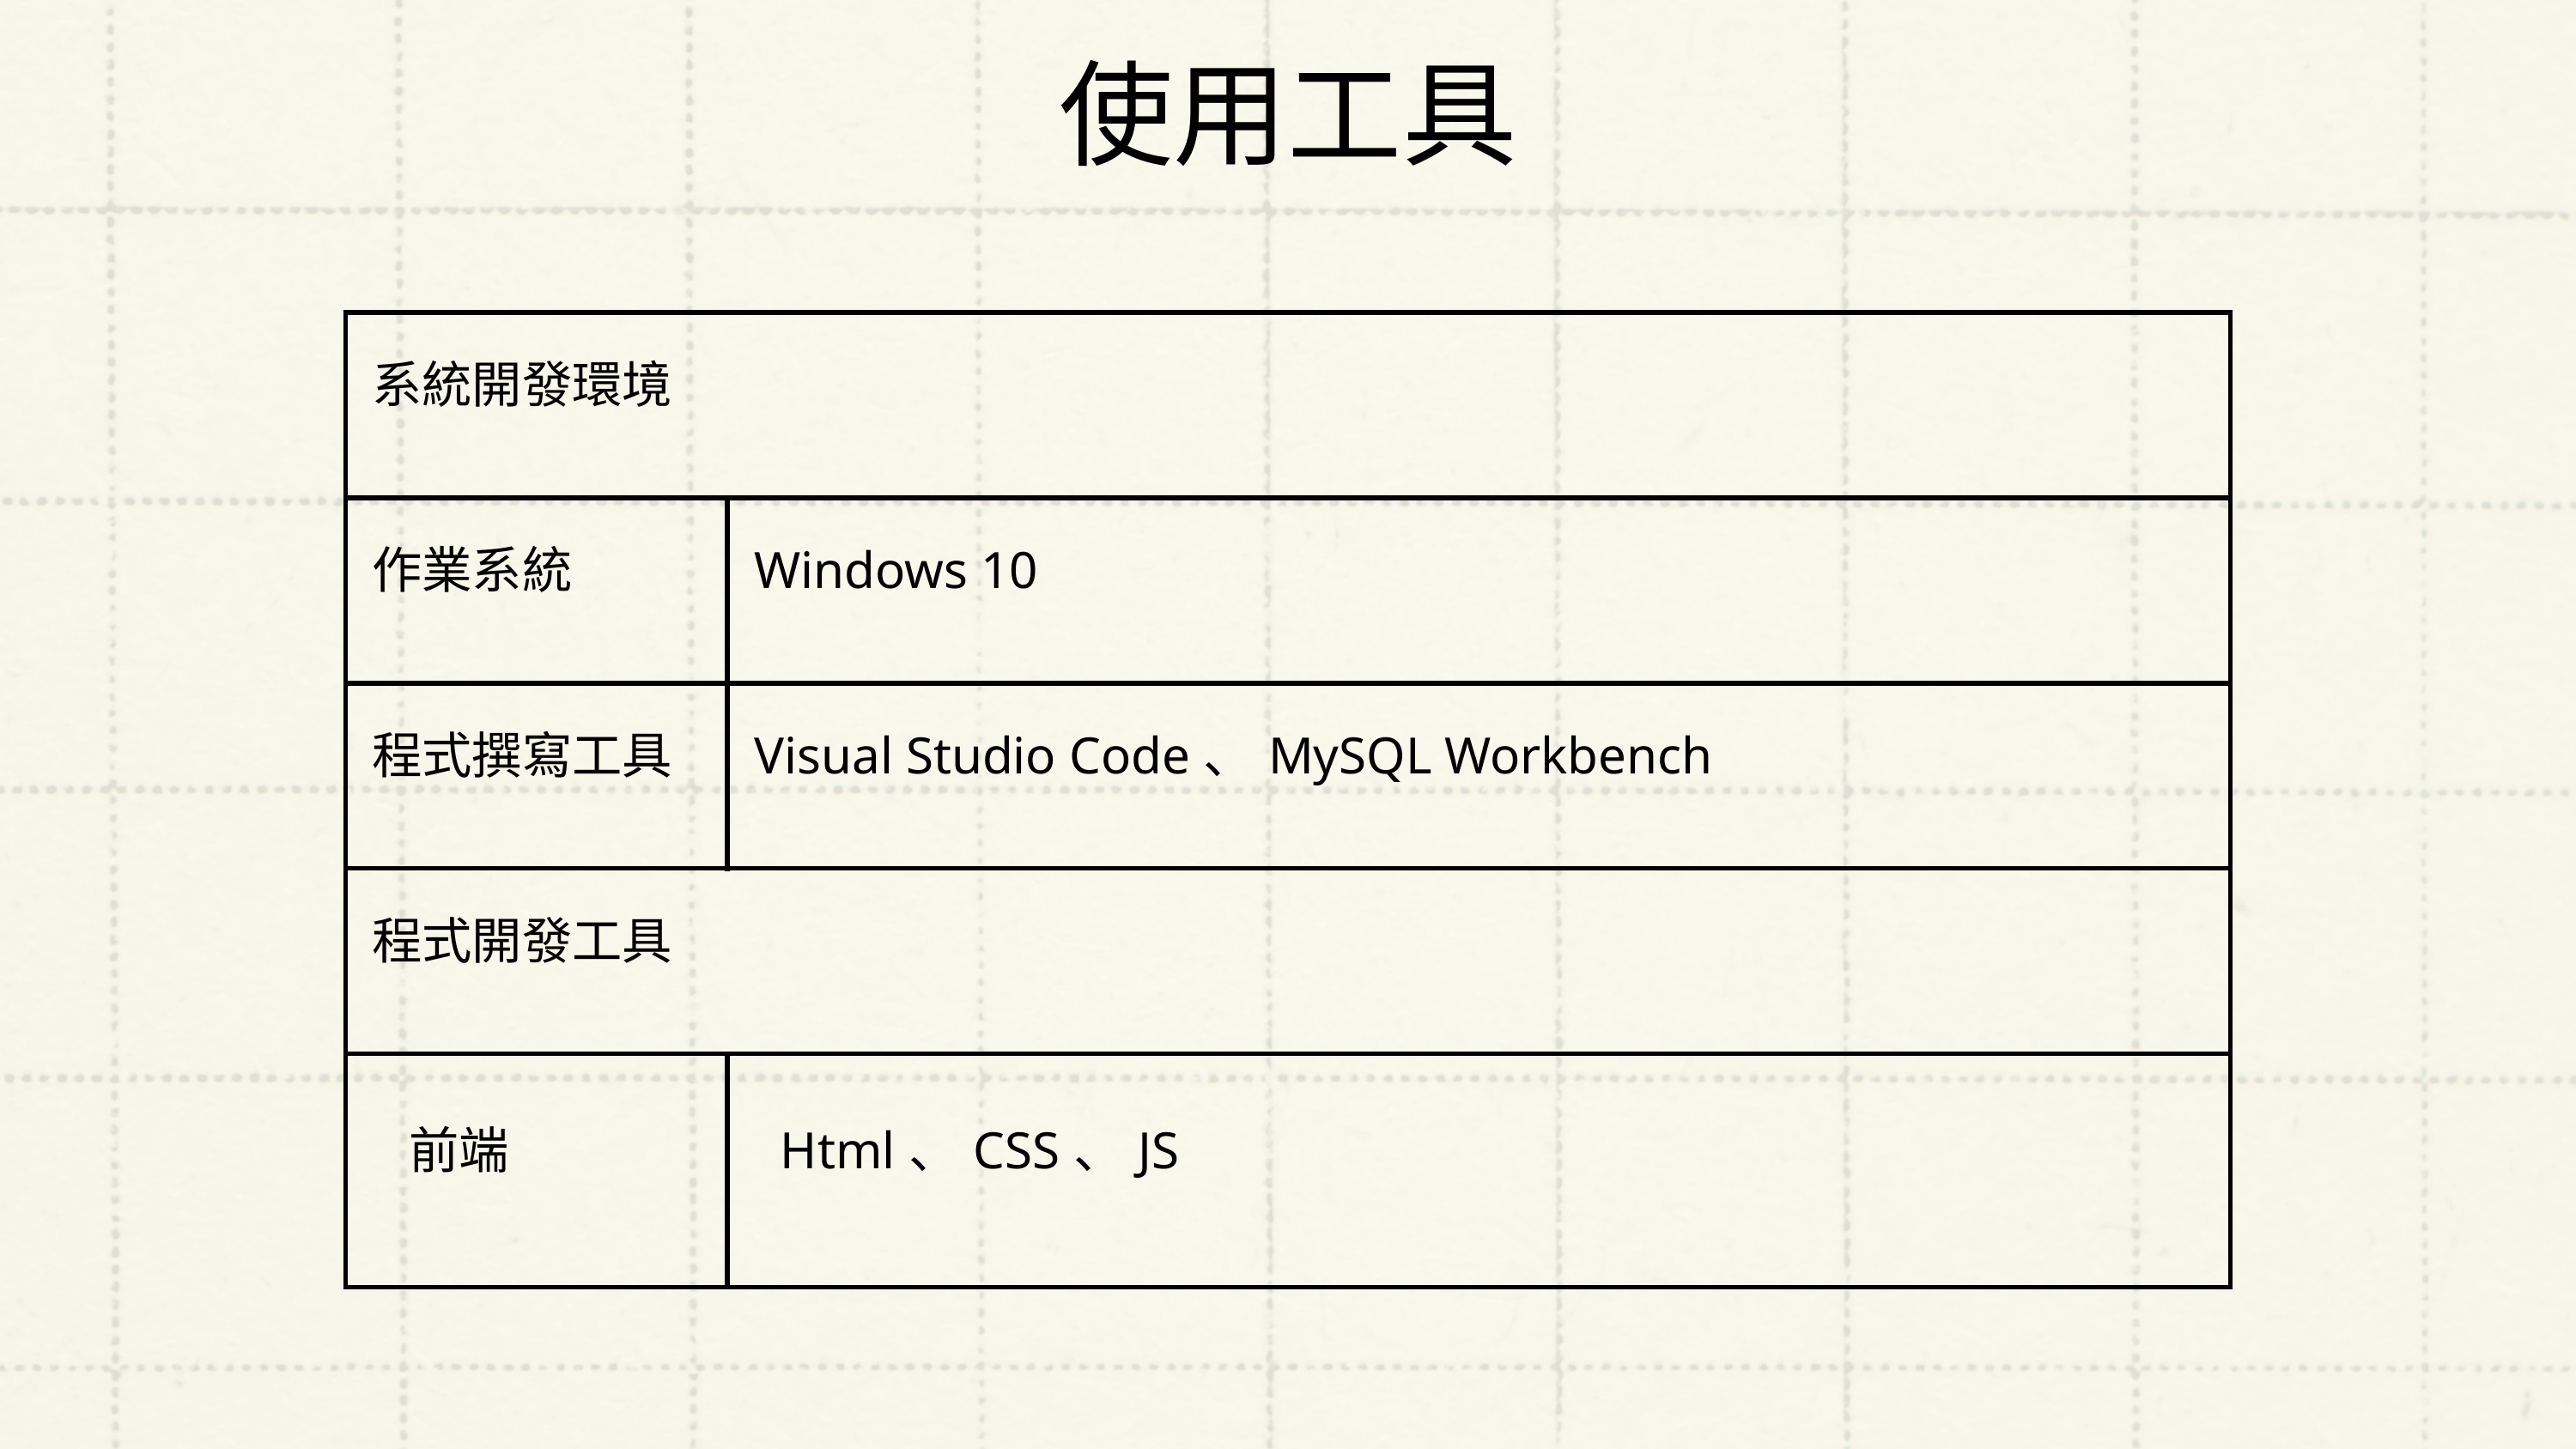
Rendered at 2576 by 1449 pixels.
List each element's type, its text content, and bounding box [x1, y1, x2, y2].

table_cell Visual Studio Code、MySQL Workbench [730, 686, 2228, 866]
table_cell 作業系統 [348, 500, 725, 681]
table_cell 前端 [348, 1056, 725, 1285]
text_box [0, 0, 2576, 1449]
table_cell 程式開發工具 [348, 870, 2228, 1052]
table_header 系統開發環境 [348, 315, 2228, 495]
table_cell 程式撰寫工具 [348, 686, 725, 866]
table_cell Windows 10 [730, 500, 2228, 681]
table_cell Html、CSS、JS [730, 1056, 2228, 1285]
text_box 使用工具 [878, 19, 1698, 180]
